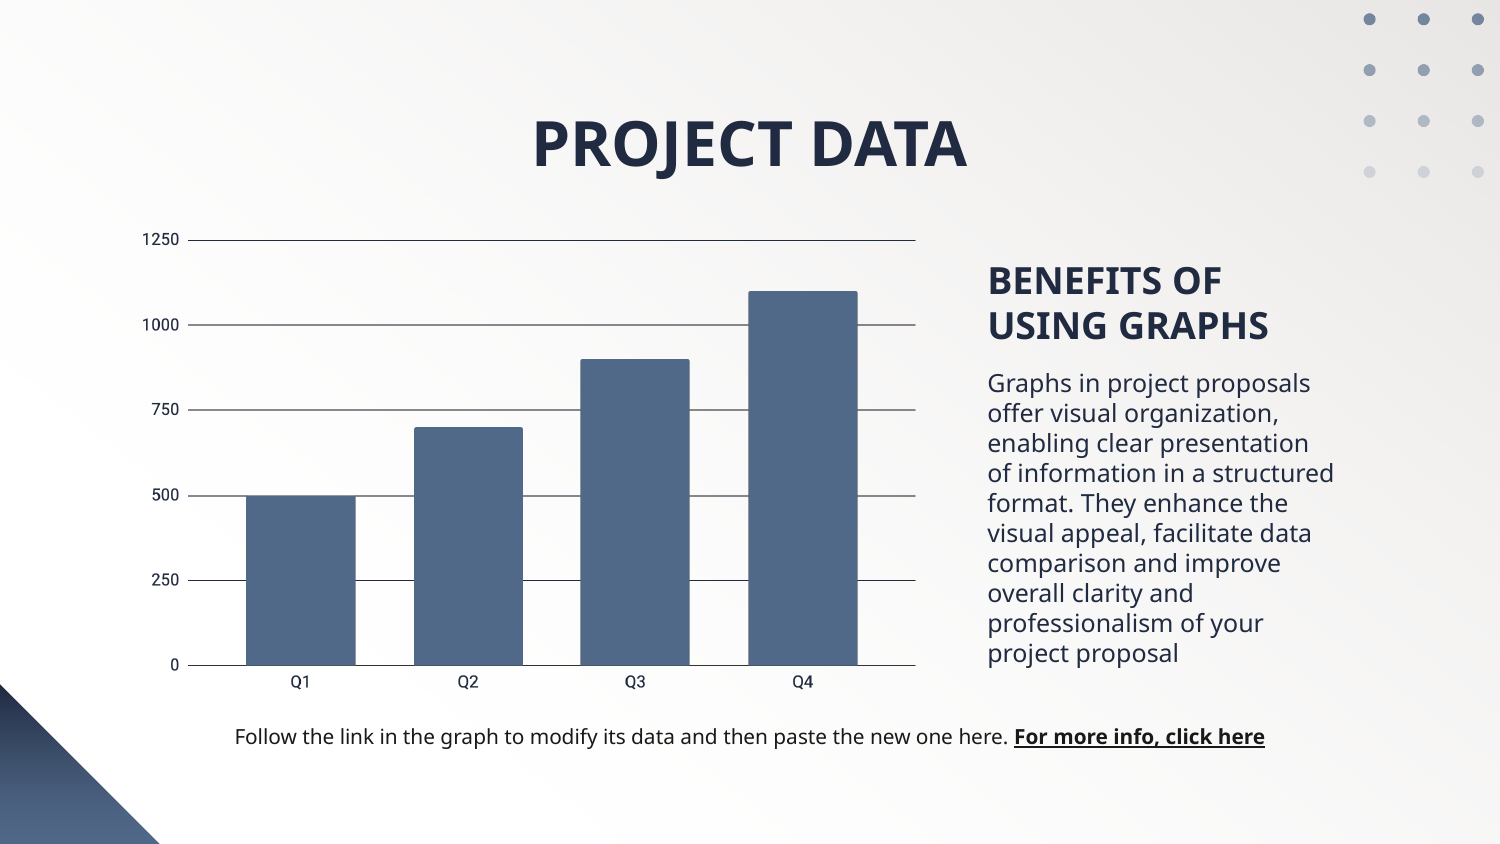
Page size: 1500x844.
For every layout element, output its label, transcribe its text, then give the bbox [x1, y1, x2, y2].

text_box Follow the link in the graph to modify its data and then paste the new one here. For more info, click here [116, 720, 1383, 756]
title PROJECT DATA [118, 88, 1382, 183]
title BENEFITS OF USING GRAPHS [972, 228, 1352, 352]
subtitle Graphs in project proposals offer visual organization, enabling clear presentation of information in a structured format. They enhance the visual appeal, facilitate data comparison and improve overall clarity and professionalism of your project proposal [972, 352, 1352, 680]
picture [0, 0, 1500, 844]
